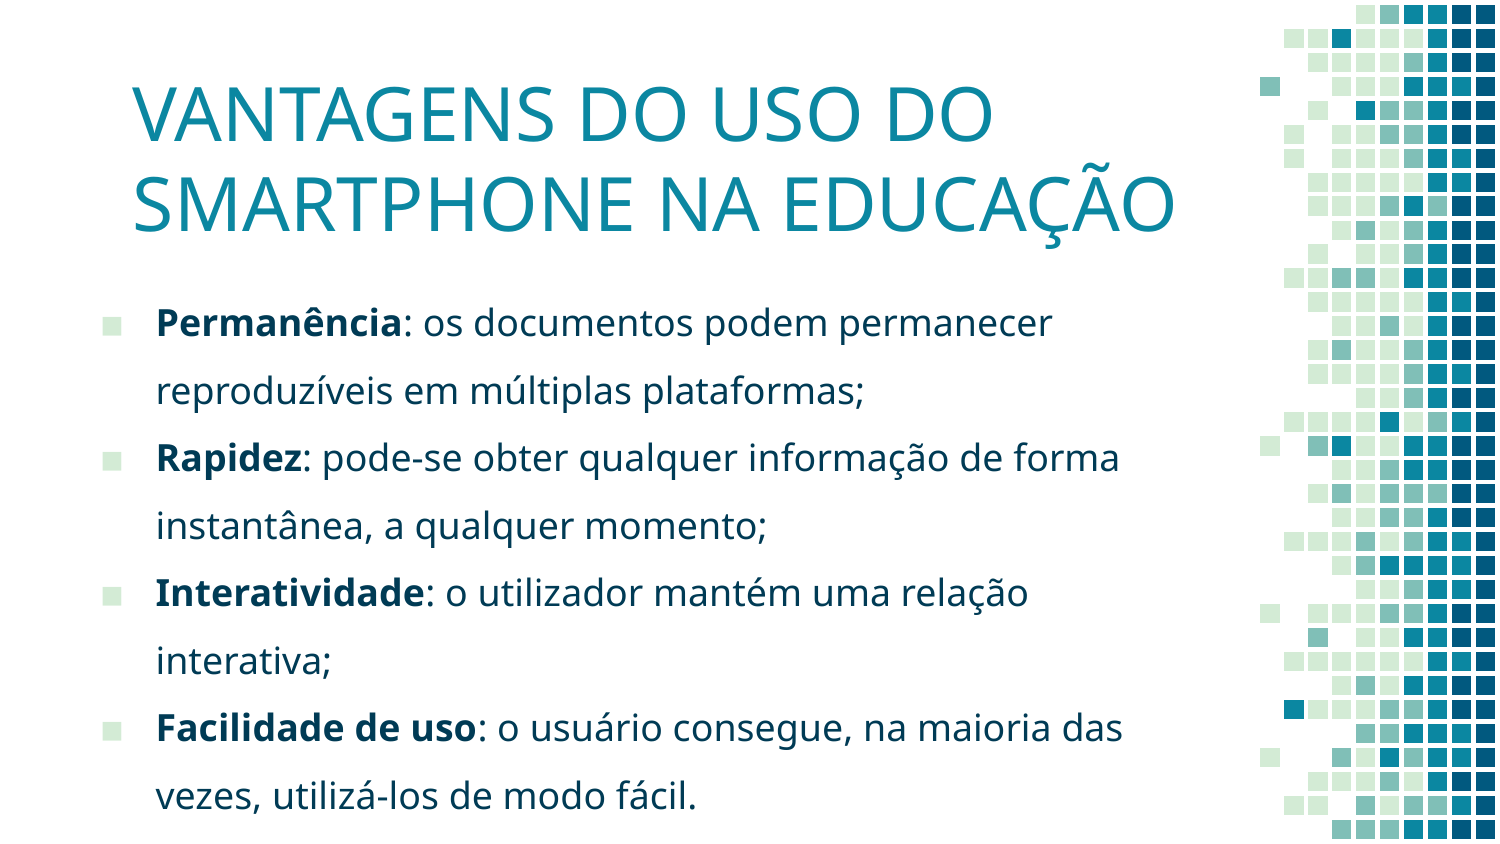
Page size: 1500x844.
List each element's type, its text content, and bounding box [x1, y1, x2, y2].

title VANTAGENS DO USO DO SMARTPHONE NA EDUCAÇÃO [117, 121, 1227, 262]
list Permanência: os documentos podem permanecer reproduzíveis em múltiplas plataformas; Rapidez: pode-se obter qualquer informação de forma instantânea, a qualquer momento; Interatividade: o utilizador mantém uma relação interativa; Facilidade de uso: o usuário consegue, na maioria das vezes, utilizá-los de modo fácil. [65, 261, 1175, 751]
